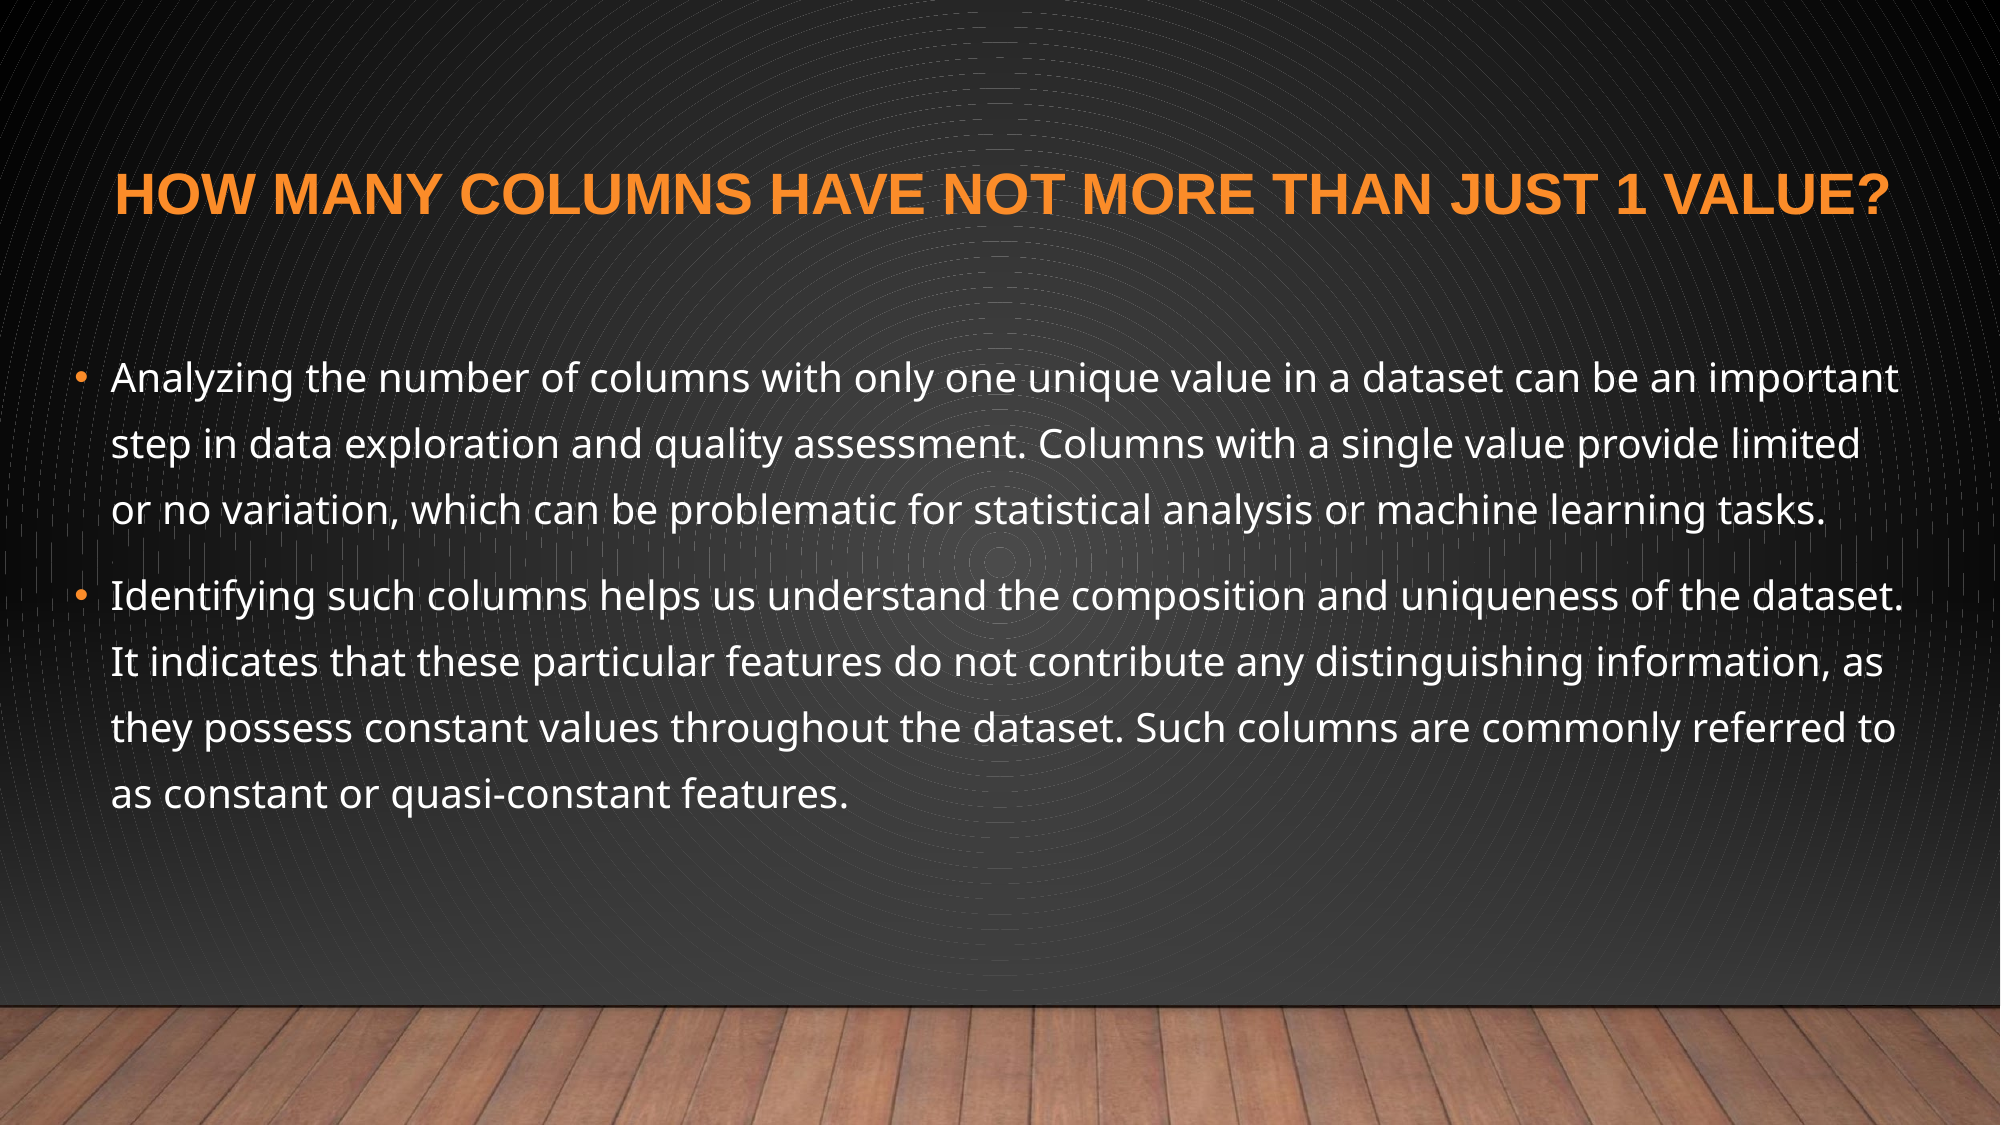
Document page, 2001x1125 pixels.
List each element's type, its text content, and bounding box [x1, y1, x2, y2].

list Analyzing the number of columns with only one unique value in a dataset can be an important step in data exploration and quality assessment. Columns with a single value provide limited or no variation, which can be problematic for statistical analysis or machine learning tasks. Identifying such columns helps us understand the composition and uniqueness of the dataset. It indicates that these particular features do not contribute any distinguishing information, as they possess constant values throughout the dataset. Such columns are commonly referred to as constant or quasi-constant features. [59, 330, 1924, 897]
title HOW MANY COLUMNS HAVE NOT MORE THAN JUST 1 VALUE? [99, 47, 1924, 330]
picture [0, 1005, 2000, 1125]
